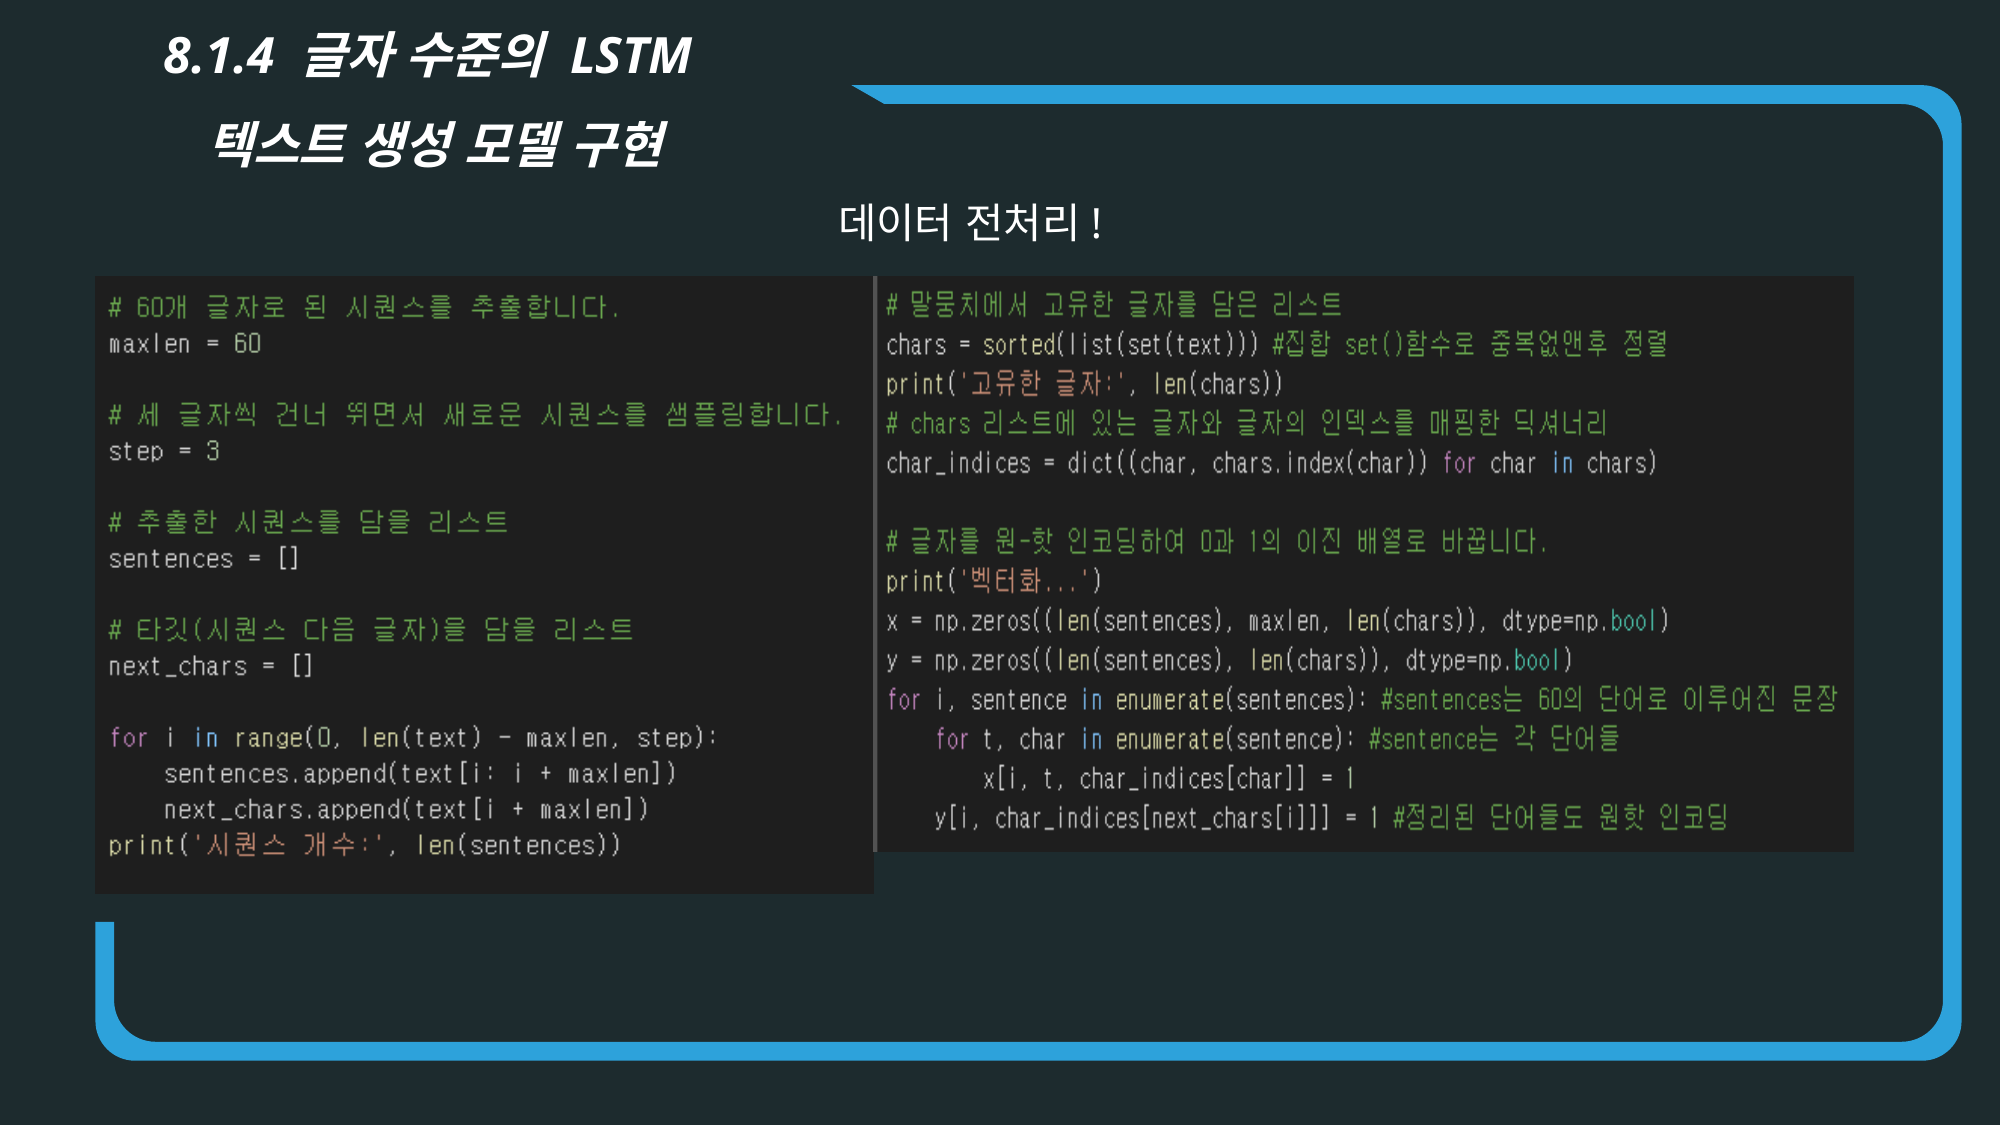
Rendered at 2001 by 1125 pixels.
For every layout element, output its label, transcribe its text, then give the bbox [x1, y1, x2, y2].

text_box 8.1.4 글자 수준의 LSTM 텍스트 생성 모델 구현 [46, 0, 824, 182]
picture [95, 276, 1854, 895]
text_box 데이터 전처리! [823, 189, 1552, 255]
text_box [94, 84, 1963, 1062]
